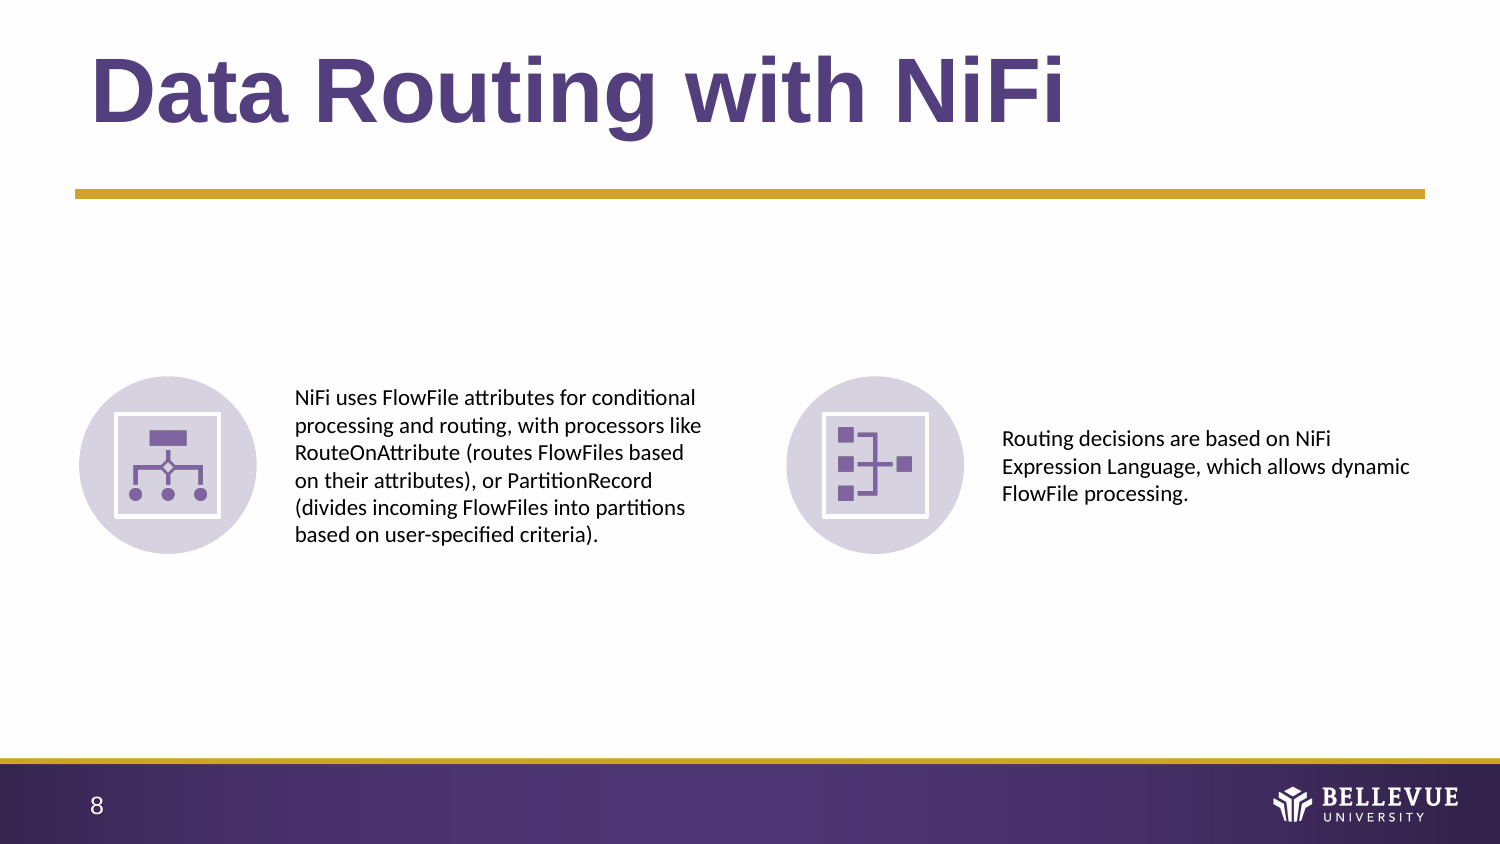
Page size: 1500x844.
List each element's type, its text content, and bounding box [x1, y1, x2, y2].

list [74, 200, 1426, 730]
title Data Routing with NiFi [75, 30, 1425, 150]
picture [0, 0, 1500, 844]
